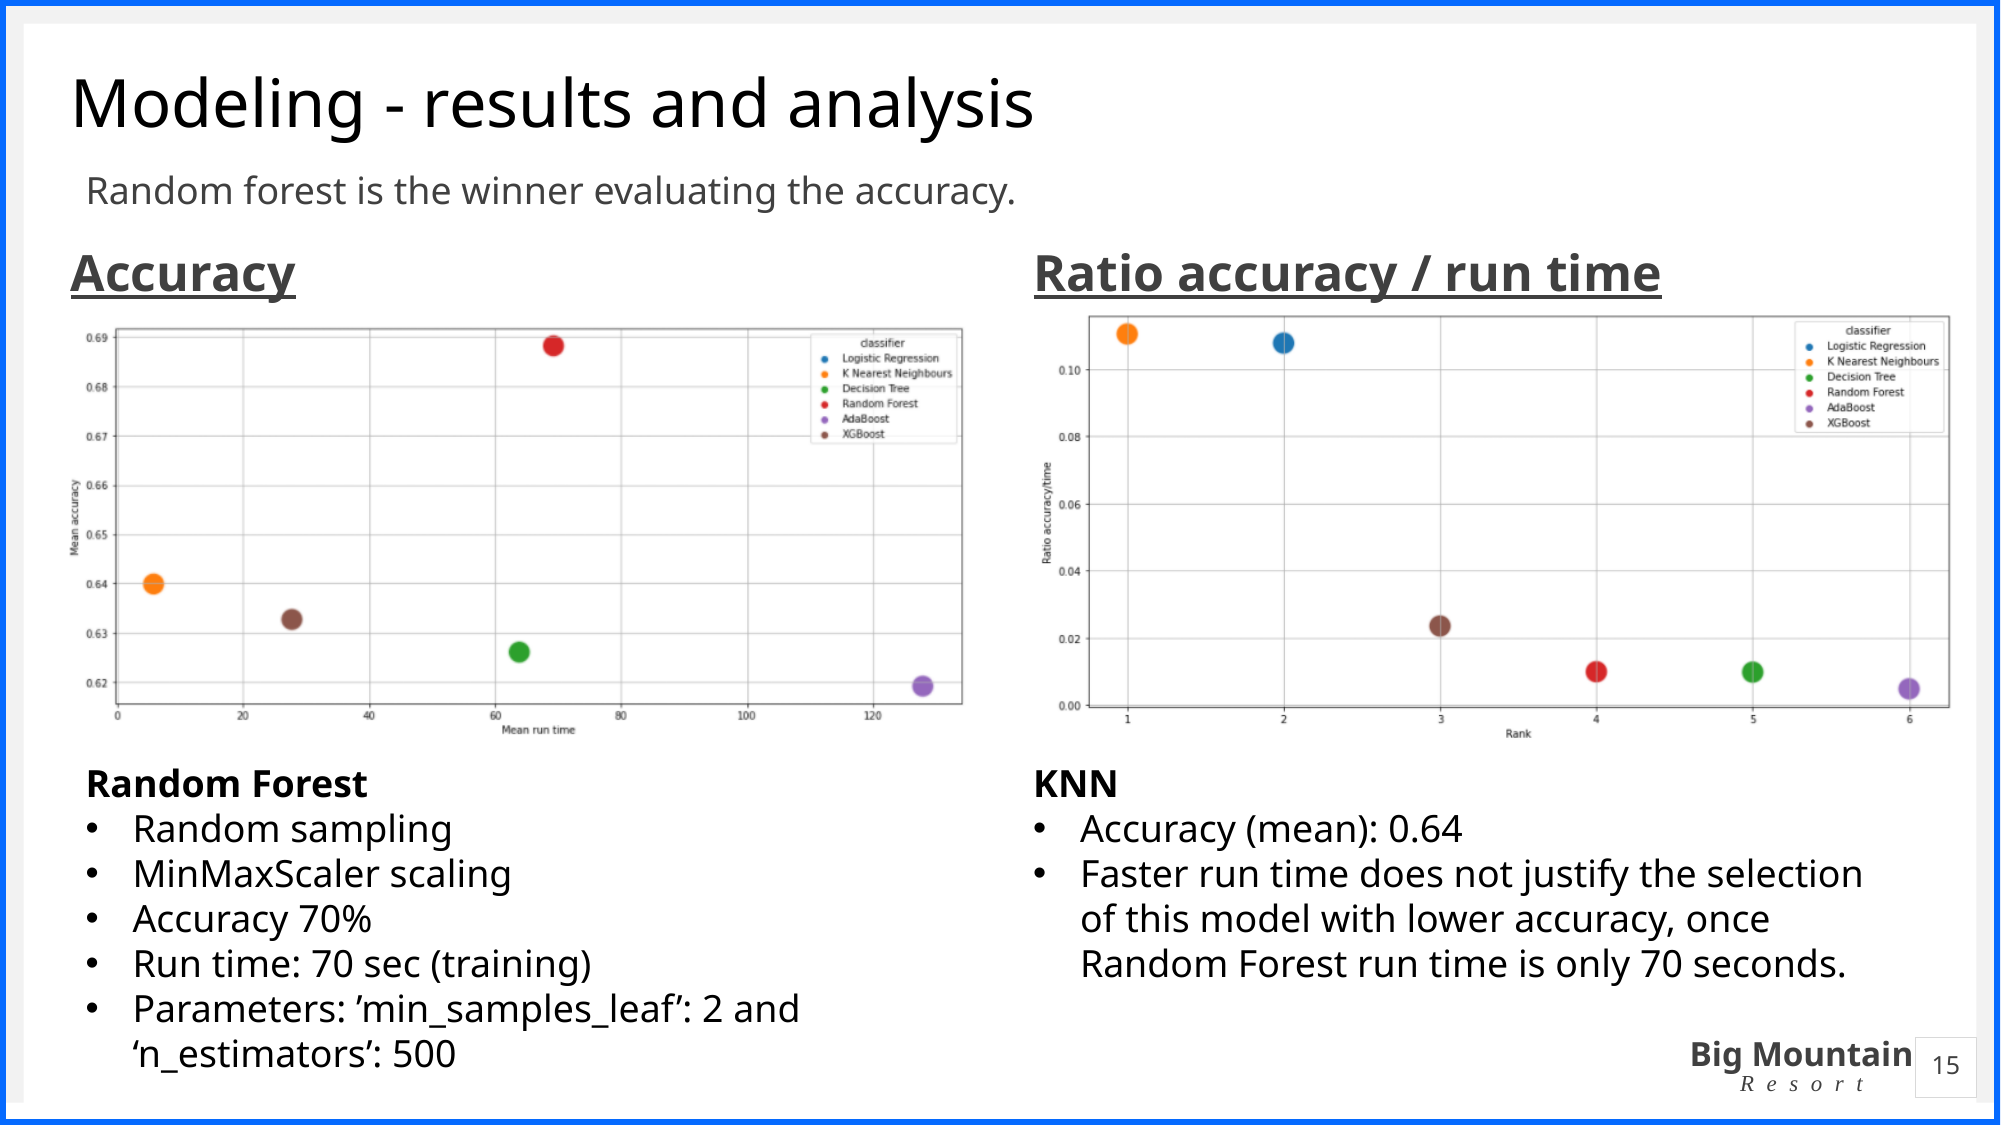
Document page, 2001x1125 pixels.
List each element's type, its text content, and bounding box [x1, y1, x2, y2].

slide_number 15 [1915, 1037, 1977, 1098]
text_box Random Forest Random sampling MinMaxScaler scaling Accuracy 70% Run time: 70 sec (training) Parameters: ’min_samples_leaf’: 2 and ‘n_estimators’: 500 [70, 753, 971, 1083]
title Modeling - results and analysis [70, 70, 1932, 142]
list Ratio accuracy / run time [1033, 248, 1932, 311]
text_box Random forest is the winner evaluating the accuracy. [70, 165, 1931, 225]
list Accuracy [70, 248, 969, 305]
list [36, 305, 982, 748]
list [1018, 311, 1964, 747]
text_box KNN Accuracy (mean): 0.64 Faster run time does not justify the selection of this model with lower accuracy, once Random Forest run time is only 70 seconds. [1018, 753, 1919, 993]
